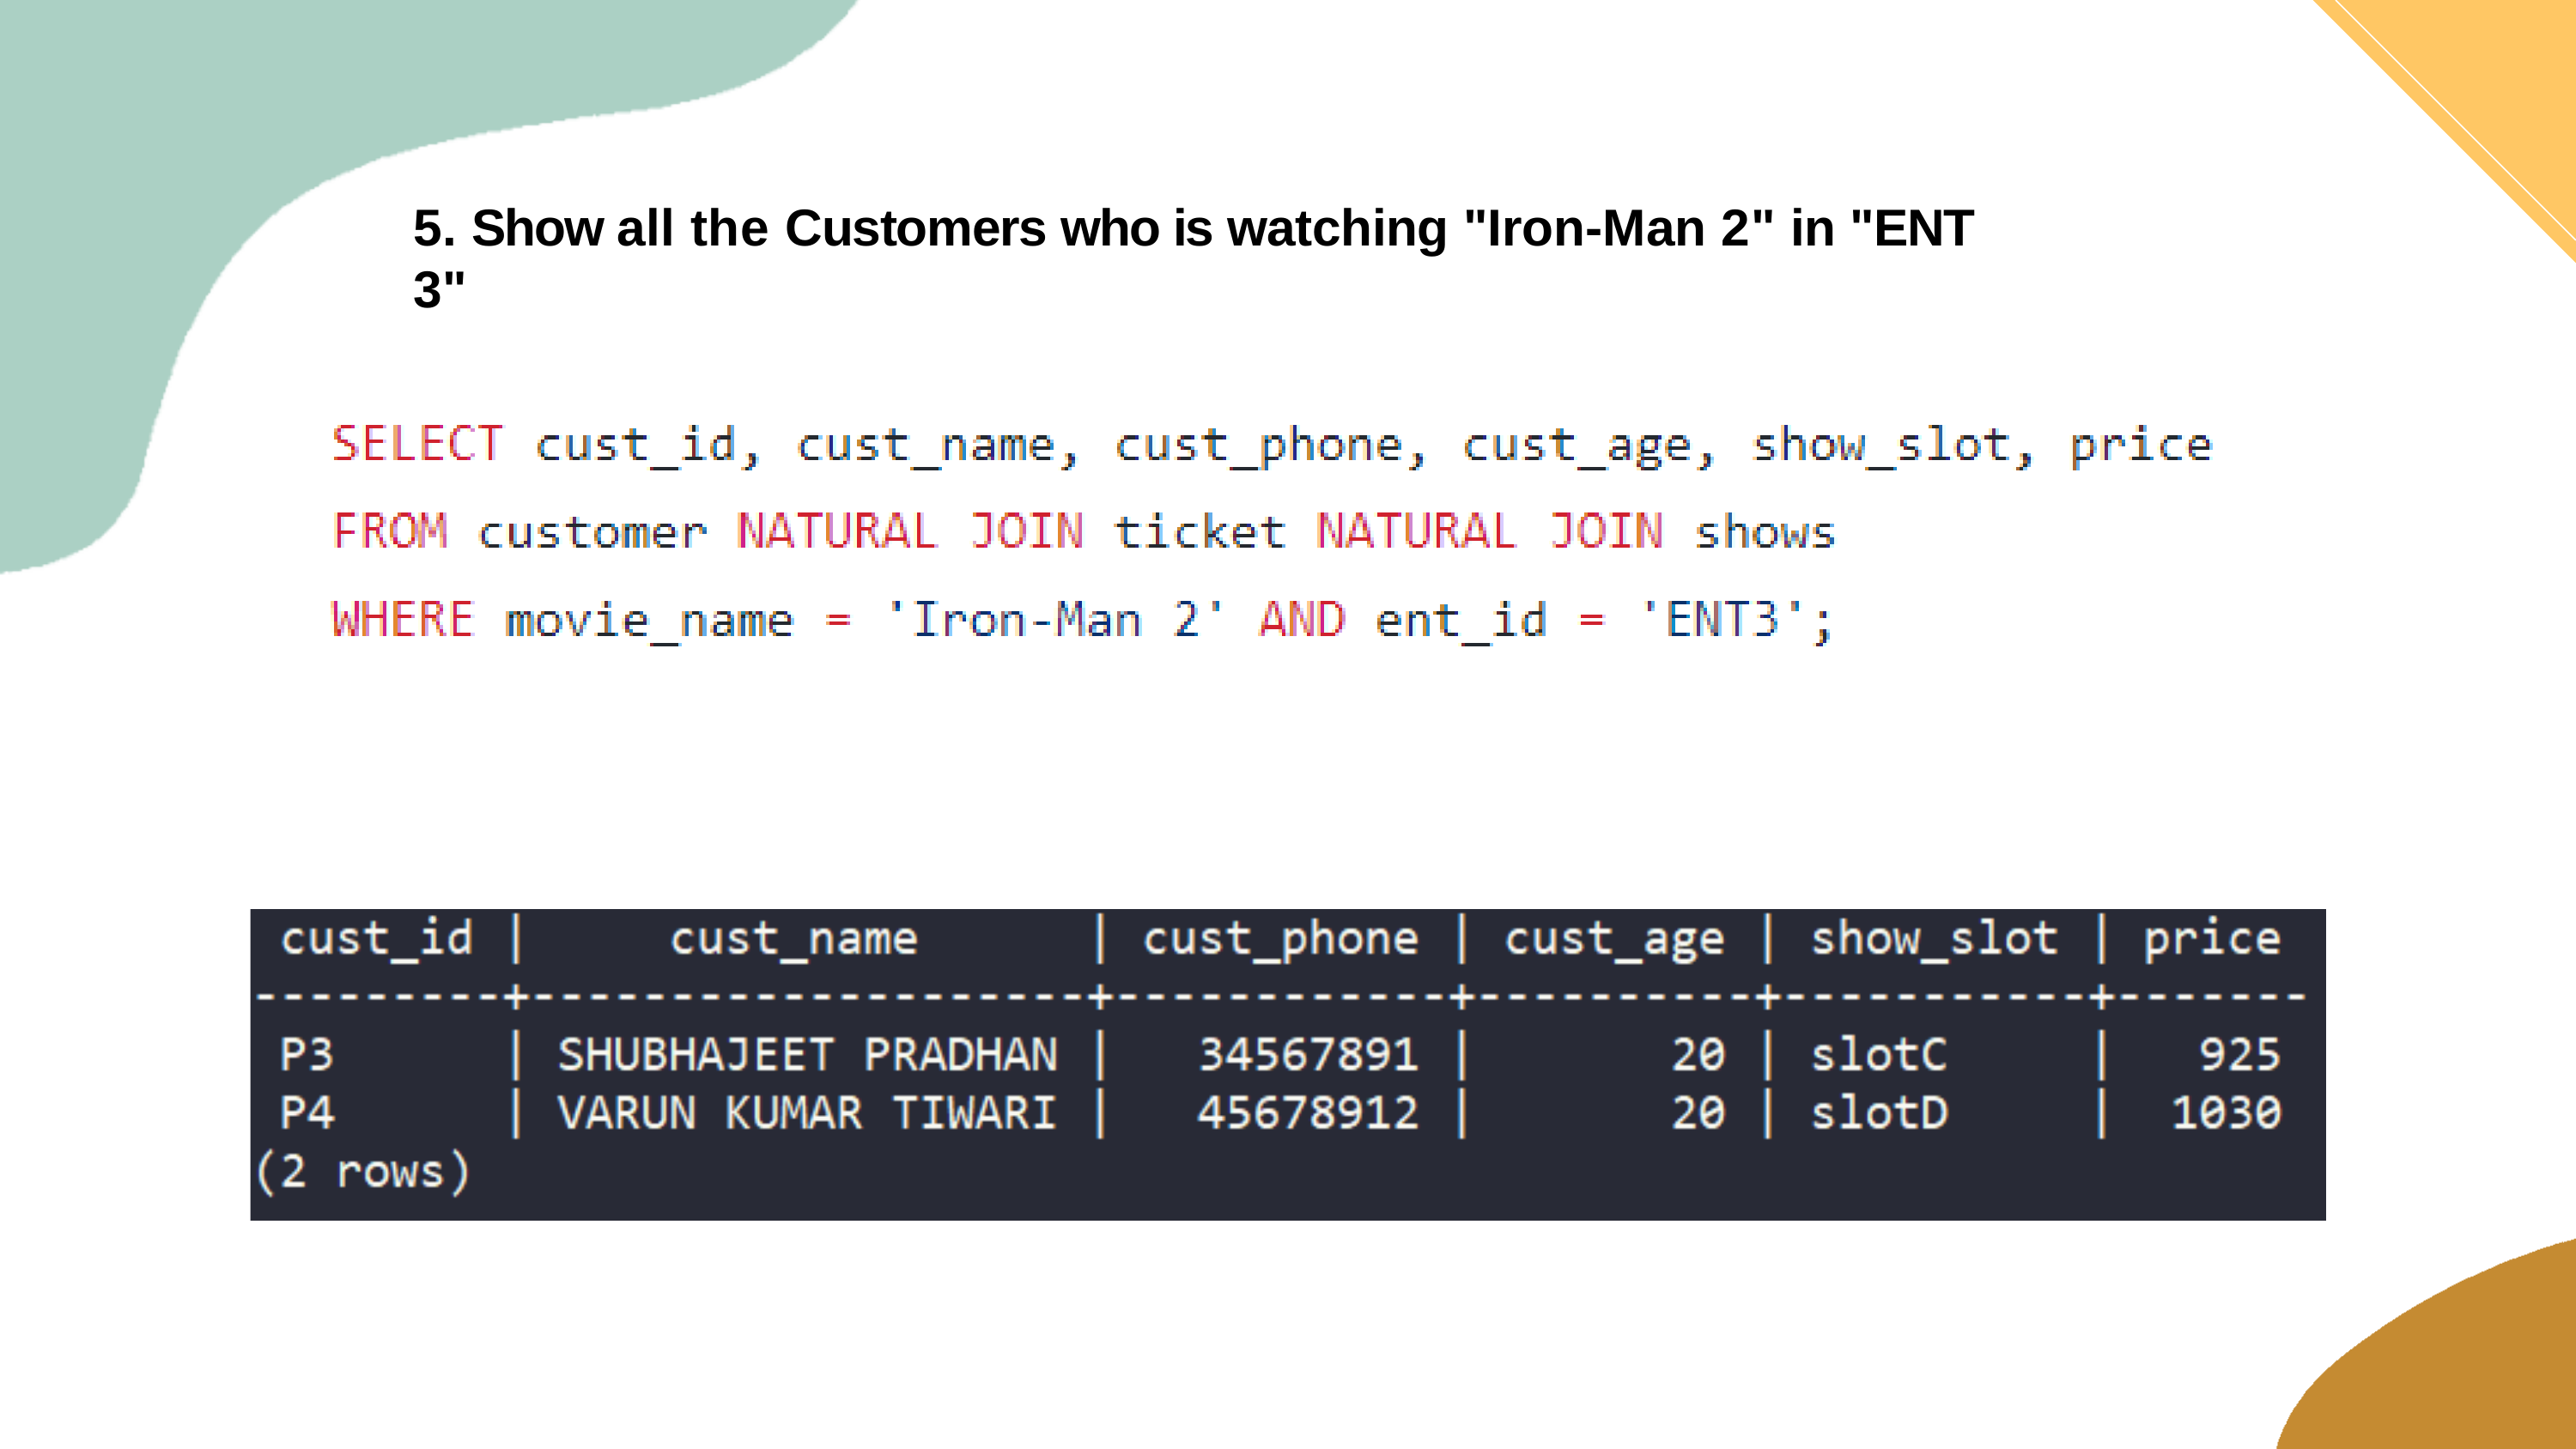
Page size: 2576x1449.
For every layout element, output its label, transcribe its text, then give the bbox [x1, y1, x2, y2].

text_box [2312, 0, 2576, 264]
text_box [2268, 1220, 2576, 1449]
text_box [250, 909, 2326, 1221]
title 5. Show all the Customers who is watching "Iron-Man 2" in "ENT 3" [411, 191, 2031, 436]
text_box [0, 0, 903, 610]
text_box [317, 401, 2259, 664]
